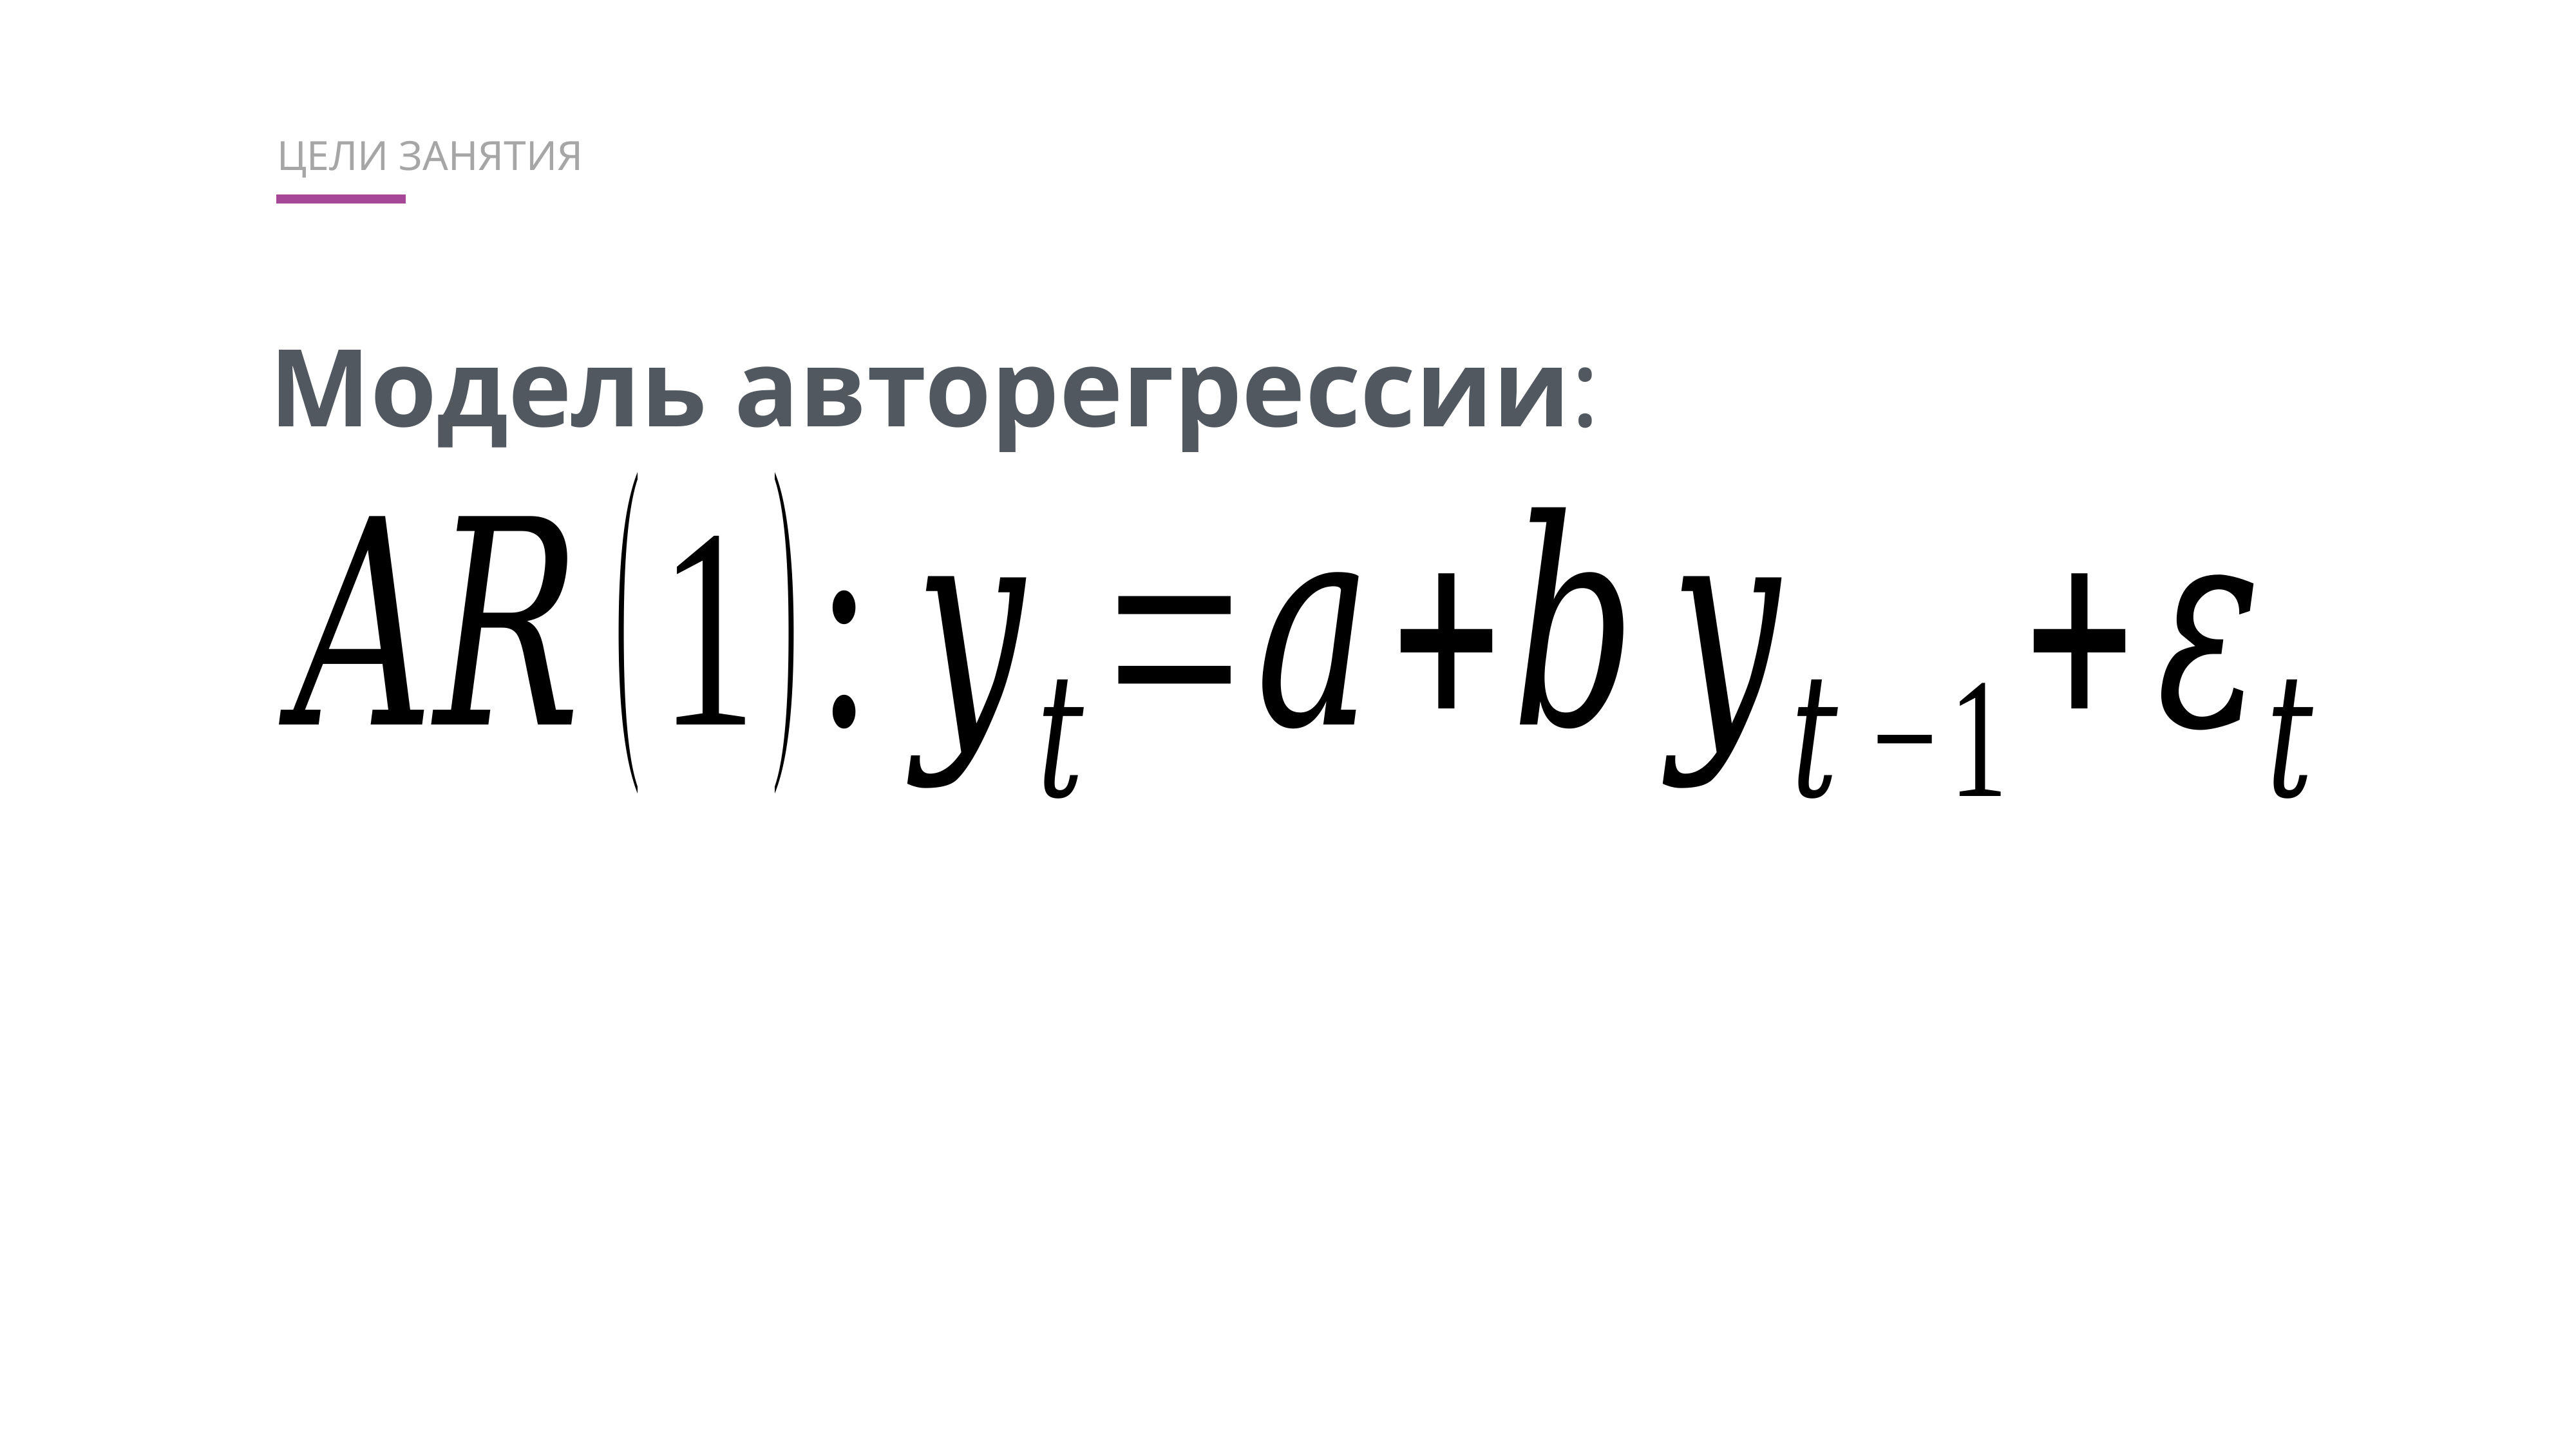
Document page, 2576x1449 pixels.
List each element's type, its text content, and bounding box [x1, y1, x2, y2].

text_box ЦЕЛИ ЗАНЯТИЯ [272, 109, 2318, 178]
text_box Модель авторегрессии: [264, 275, 2311, 456]
